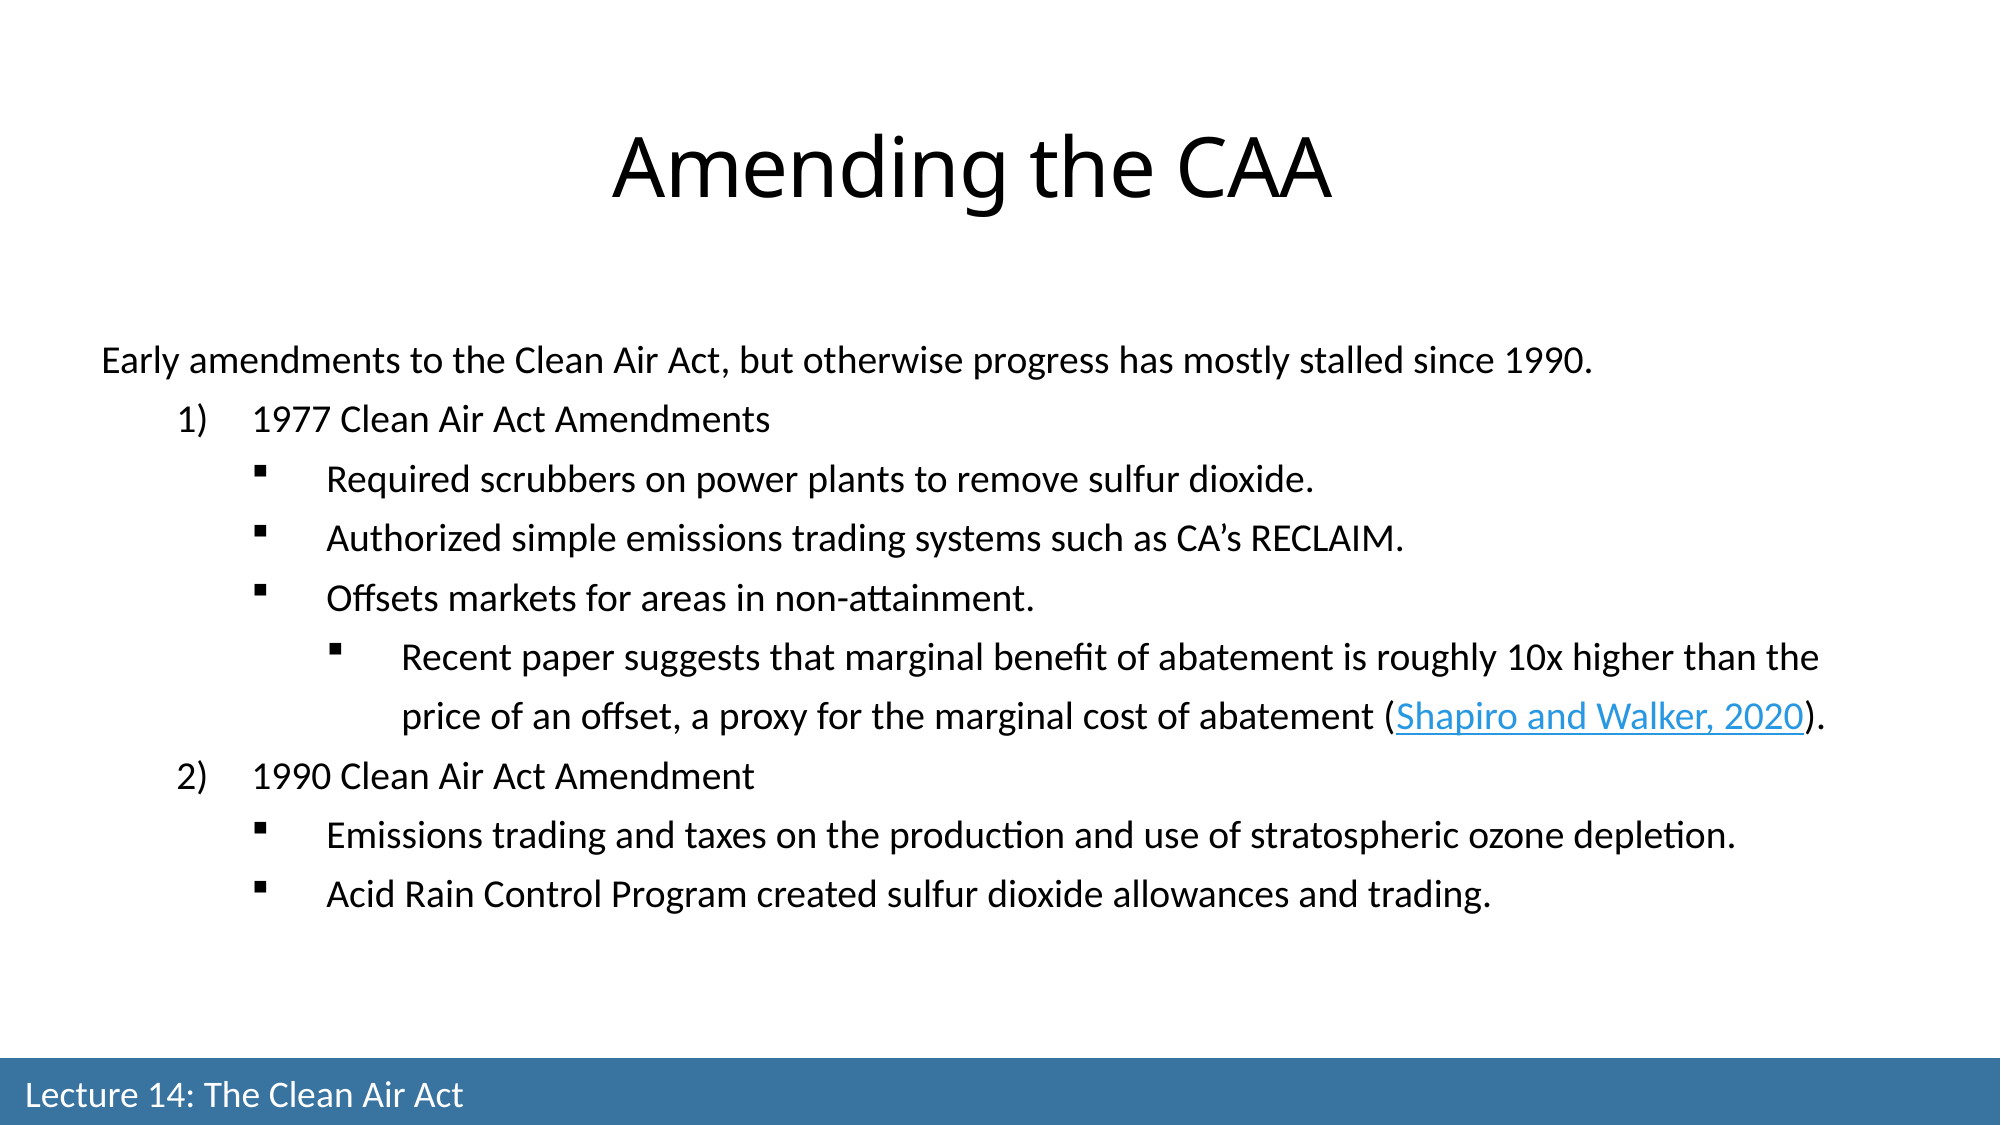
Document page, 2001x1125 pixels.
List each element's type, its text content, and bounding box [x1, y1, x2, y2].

text_box Amending the CAA [380, 24, 1566, 222]
text_box Early amendments to the Clean Air Act, but otherwise progress has mostly stalled since 1990. 1977 Clean Air Act Amendments Required scrubbers on power plants to remove sulfur dioxide. Authorized simple emissions trading systems such as CA’s RECLAIM. Offsets markets for areas in non-attainment. Recent paper suggests that marginal benefit of abatement is roughly 10x higher than the price of an offset, a proxy for the marginal cost of abatement (Shapiro and Walker, 2020). 1990 Clean Air Act Amendment Emissions trading and taxes on the production and use of stratospheric ozone depletion. Acid Rain Control Program created sulfur dioxide allowances and trading. [86, 314, 1860, 924]
